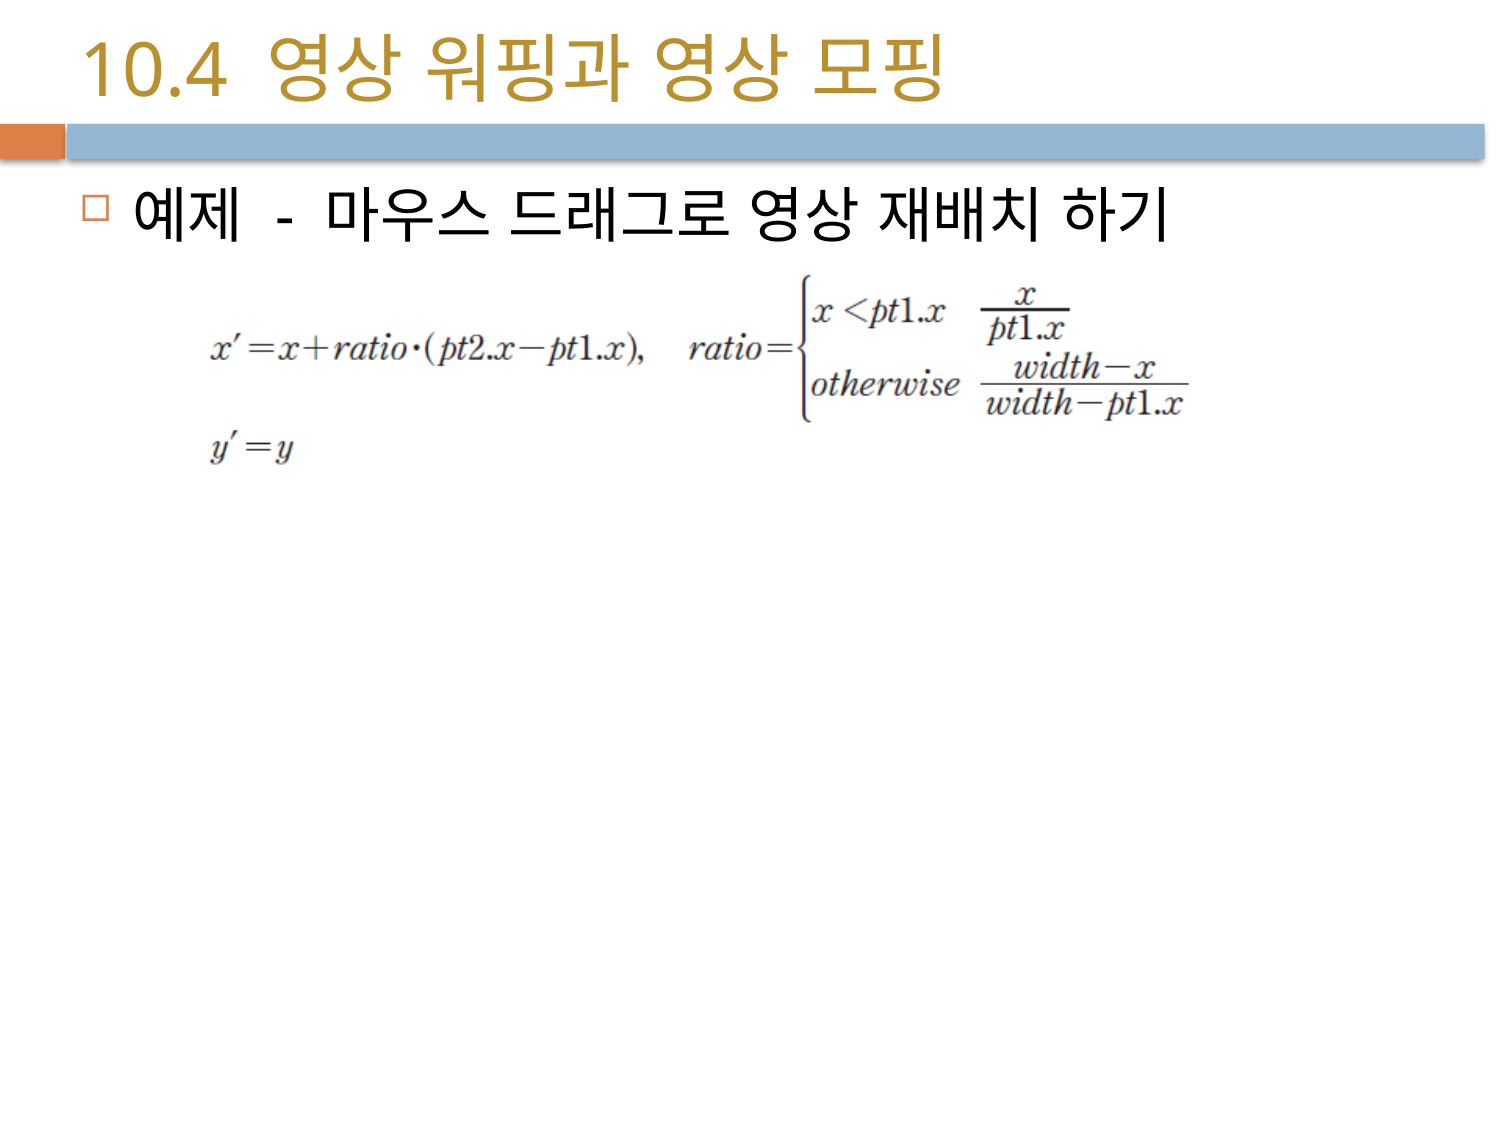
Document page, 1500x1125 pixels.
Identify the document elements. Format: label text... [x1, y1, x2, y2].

list 예제 - 마우스 드래그로 영상 재배치 하기 [64, 169, 1471, 1056]
title 10.4 영상 워핑과 영상 모핑 [64, 7, 1471, 126]
picture [175, 255, 1250, 491]
